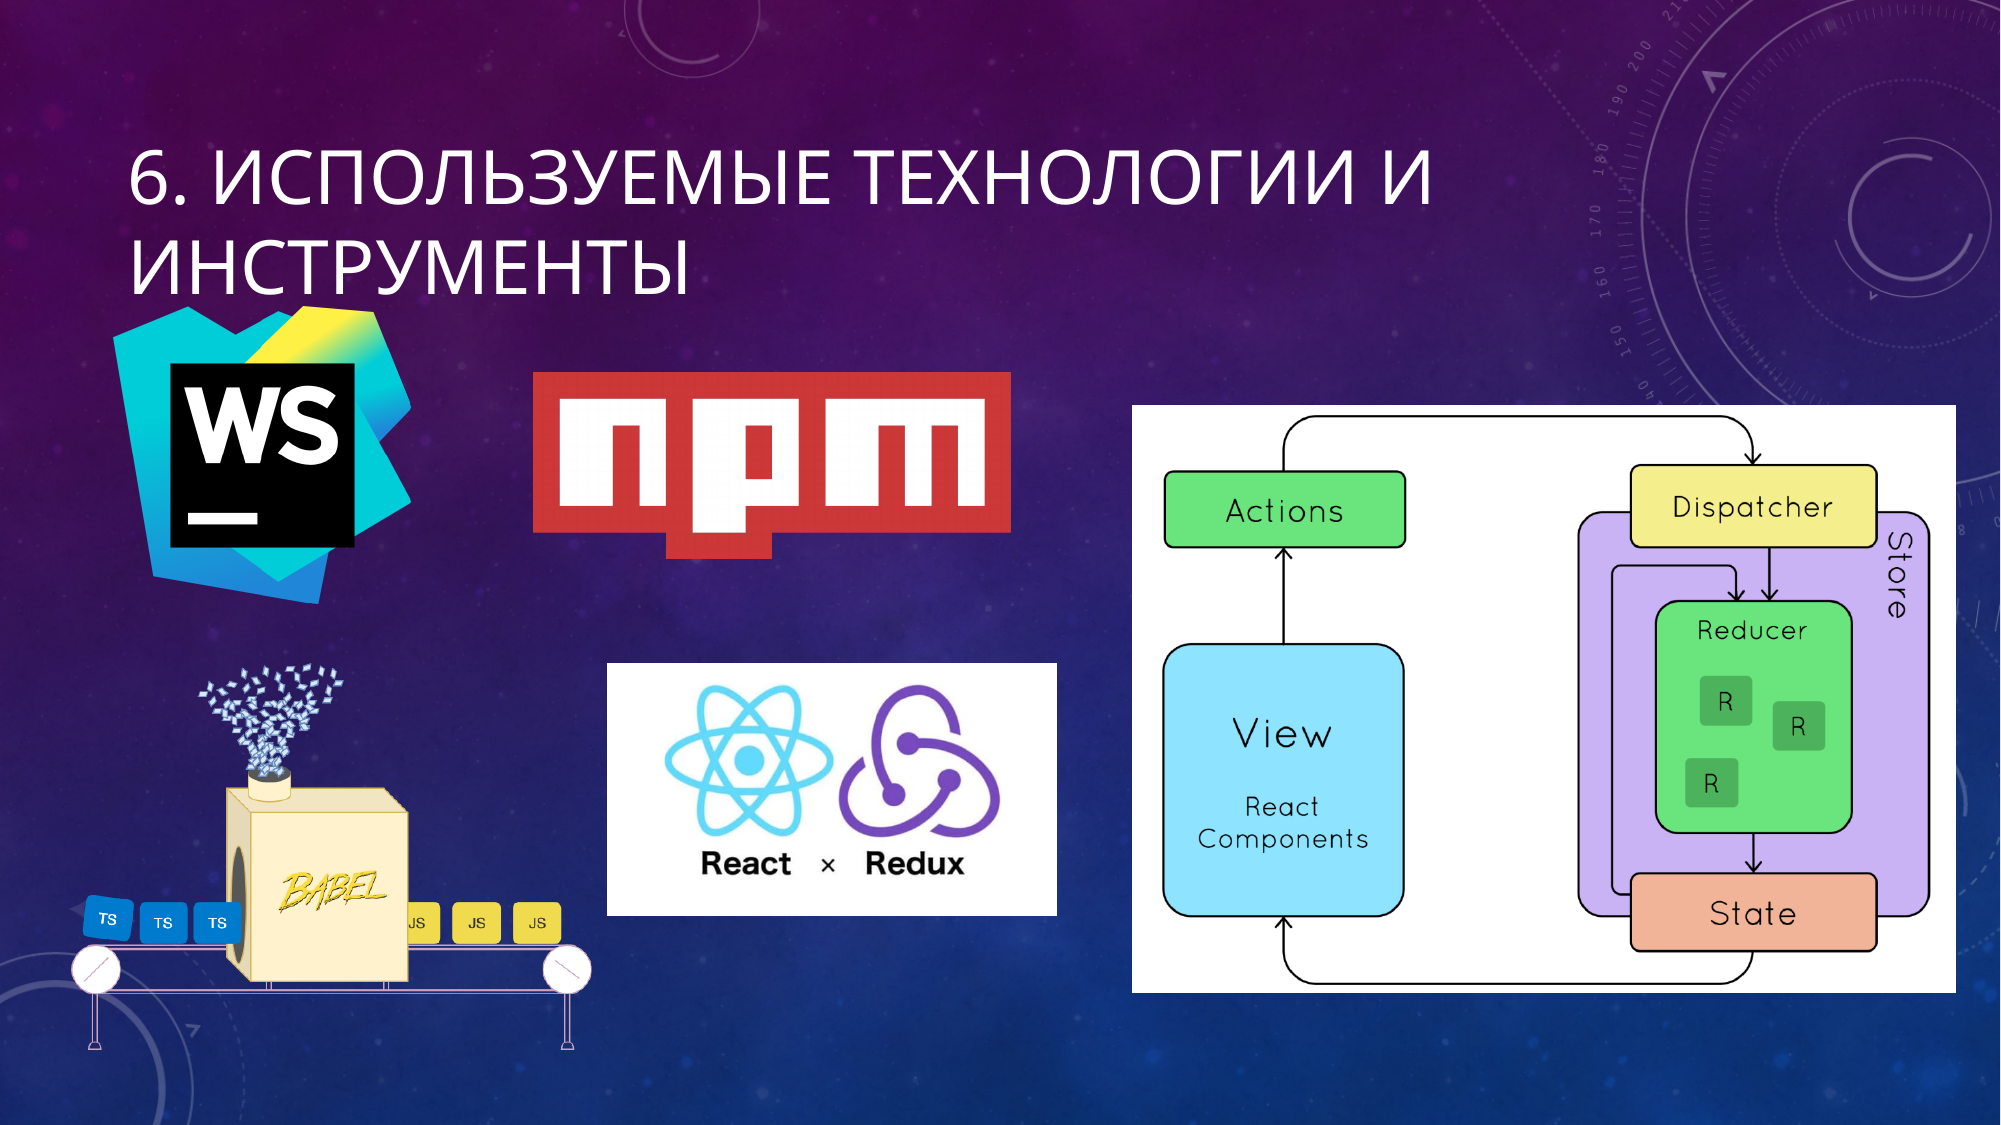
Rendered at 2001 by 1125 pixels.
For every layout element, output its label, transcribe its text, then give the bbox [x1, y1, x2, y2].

title 6. Используемые технологии и инструменты [112, 99, 1775, 339]
picture [0, 0, 2001, 1125]
